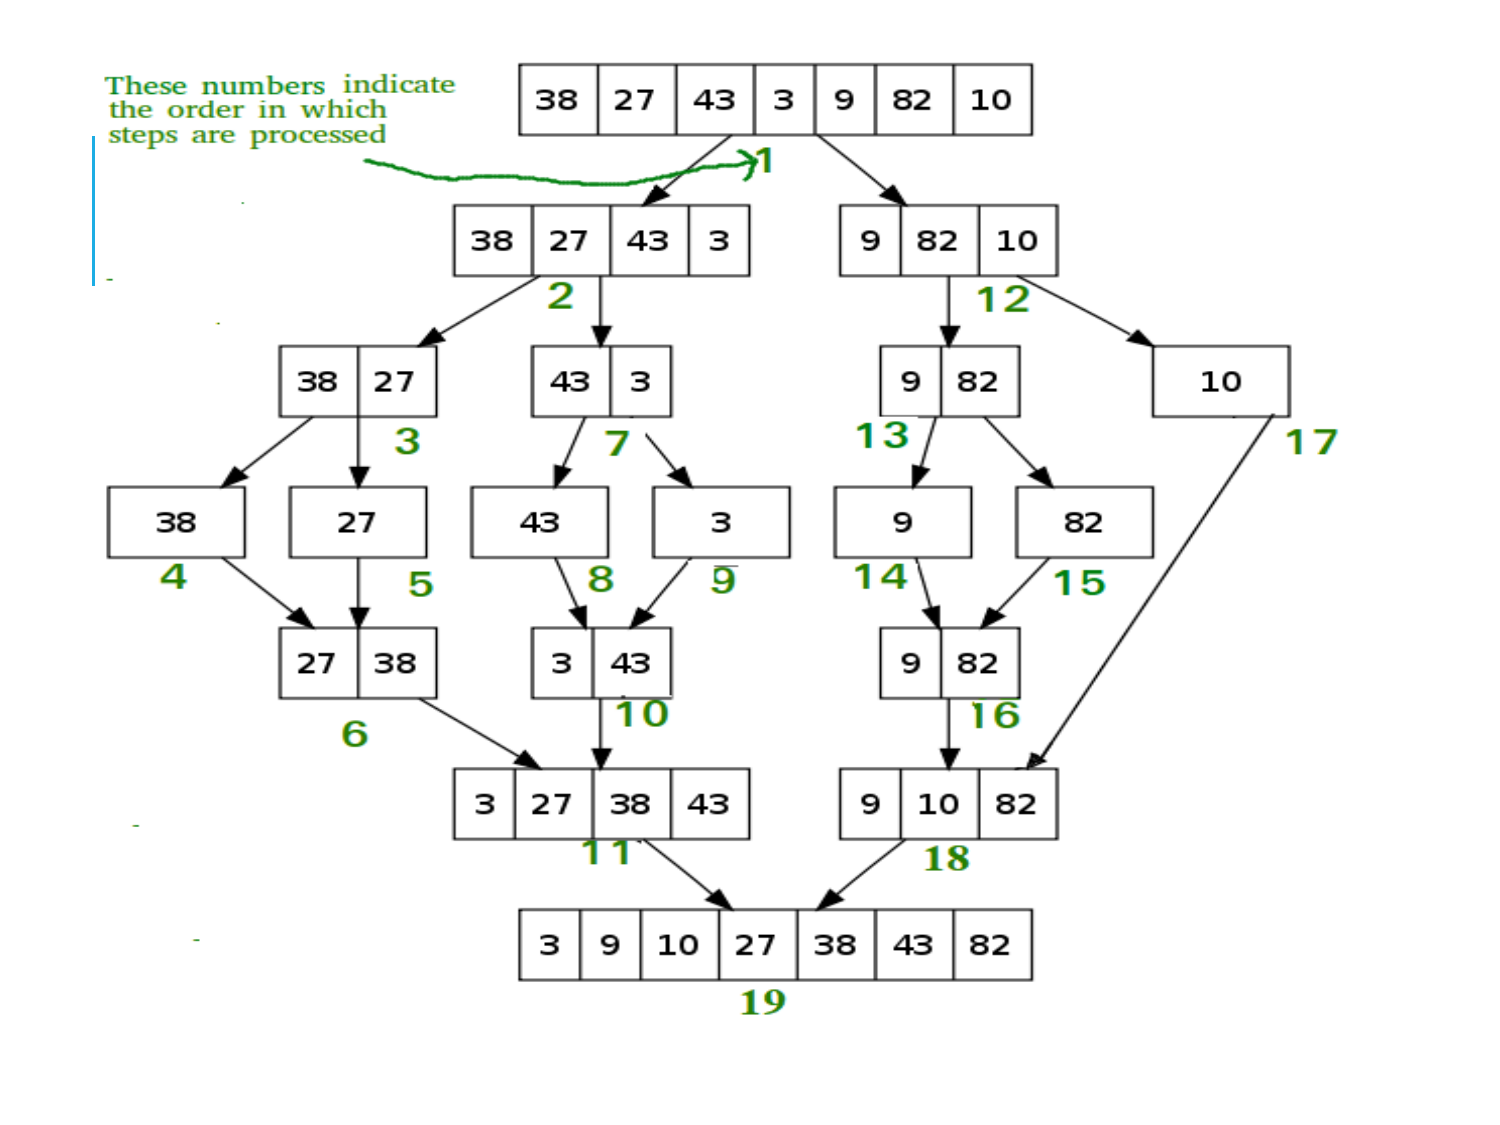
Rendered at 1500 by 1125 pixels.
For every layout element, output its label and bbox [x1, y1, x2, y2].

picture [99, 57, 1426, 1068]
